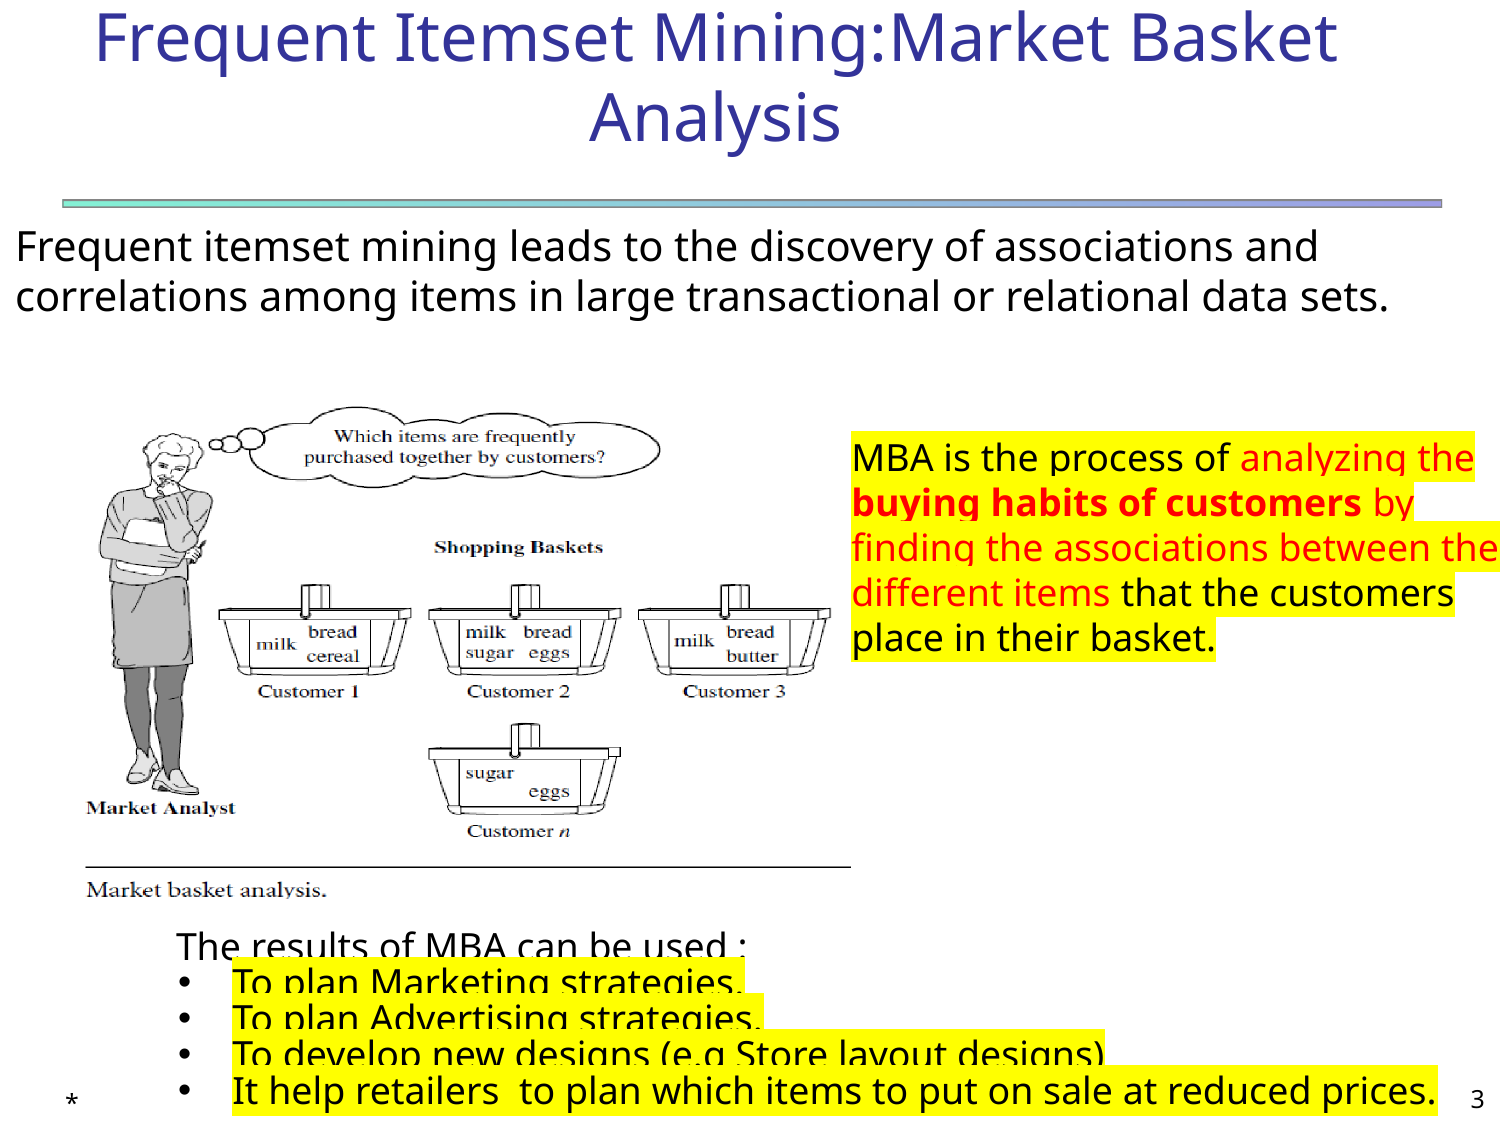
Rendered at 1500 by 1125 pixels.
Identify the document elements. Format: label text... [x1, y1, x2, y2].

text_box 3 [1463, 1062, 1500, 1125]
text_box MBA is the process of analyzing the buying habits of customers by finding the associations between the different items that the customers place in their basket. [855, 418, 1500, 674]
title Frequent Itemset Mining:Market Basket Analysis [0, 50, 1450, 163]
text_box The results of MBA can be used : To plan Marketing strategies. To plan Advertising strategies. To develop new designs (e.g Store layout designs) It help retailers to plan which items to put on sale at reduced prices. [161, 917, 1463, 1125]
picture [67, 400, 851, 899]
text_box Frequent itemset mining leads to the discovery of associations and correlations among items in large transactional or relational data sets. [0, 211, 1500, 327]
text_box * [49, 1062, 161, 1125]
